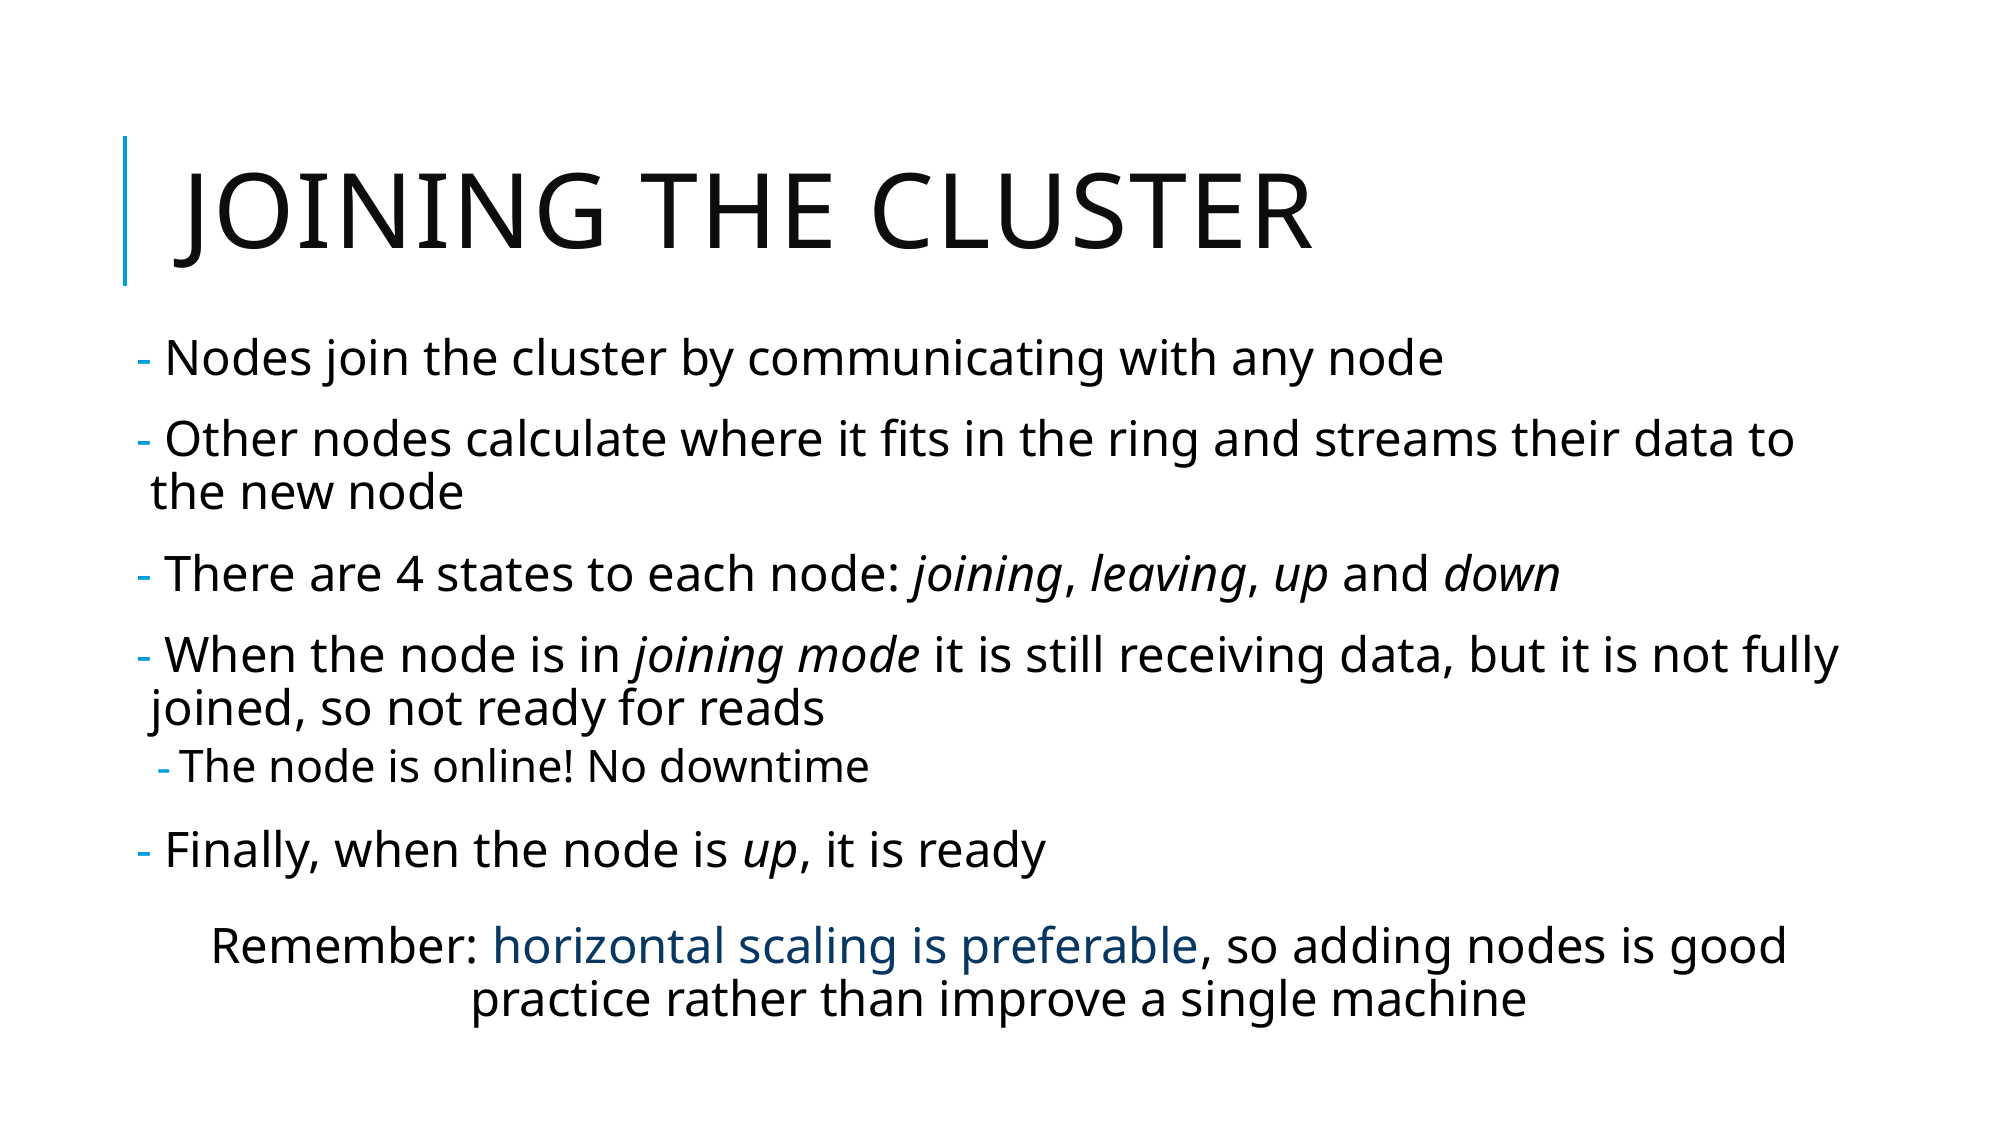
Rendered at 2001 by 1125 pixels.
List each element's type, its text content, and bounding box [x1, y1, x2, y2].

list Nodes join the cluster by communicating with any node Other nodes calculate where it fits in the ring and streams their data to the new node There are 4 states to each node: joining, leaving, up and down When the node is in joining mode it is still receiving data, but it is not fully joined, so not ready for reads The node is online! No downtime Finally, when the node is up, it is ready Remember: horizontal scaling is preferable, so adding nodes is good practice rather than improve a single machine [128, 325, 1872, 1037]
title Joining the cluster [168, 96, 1763, 325]
